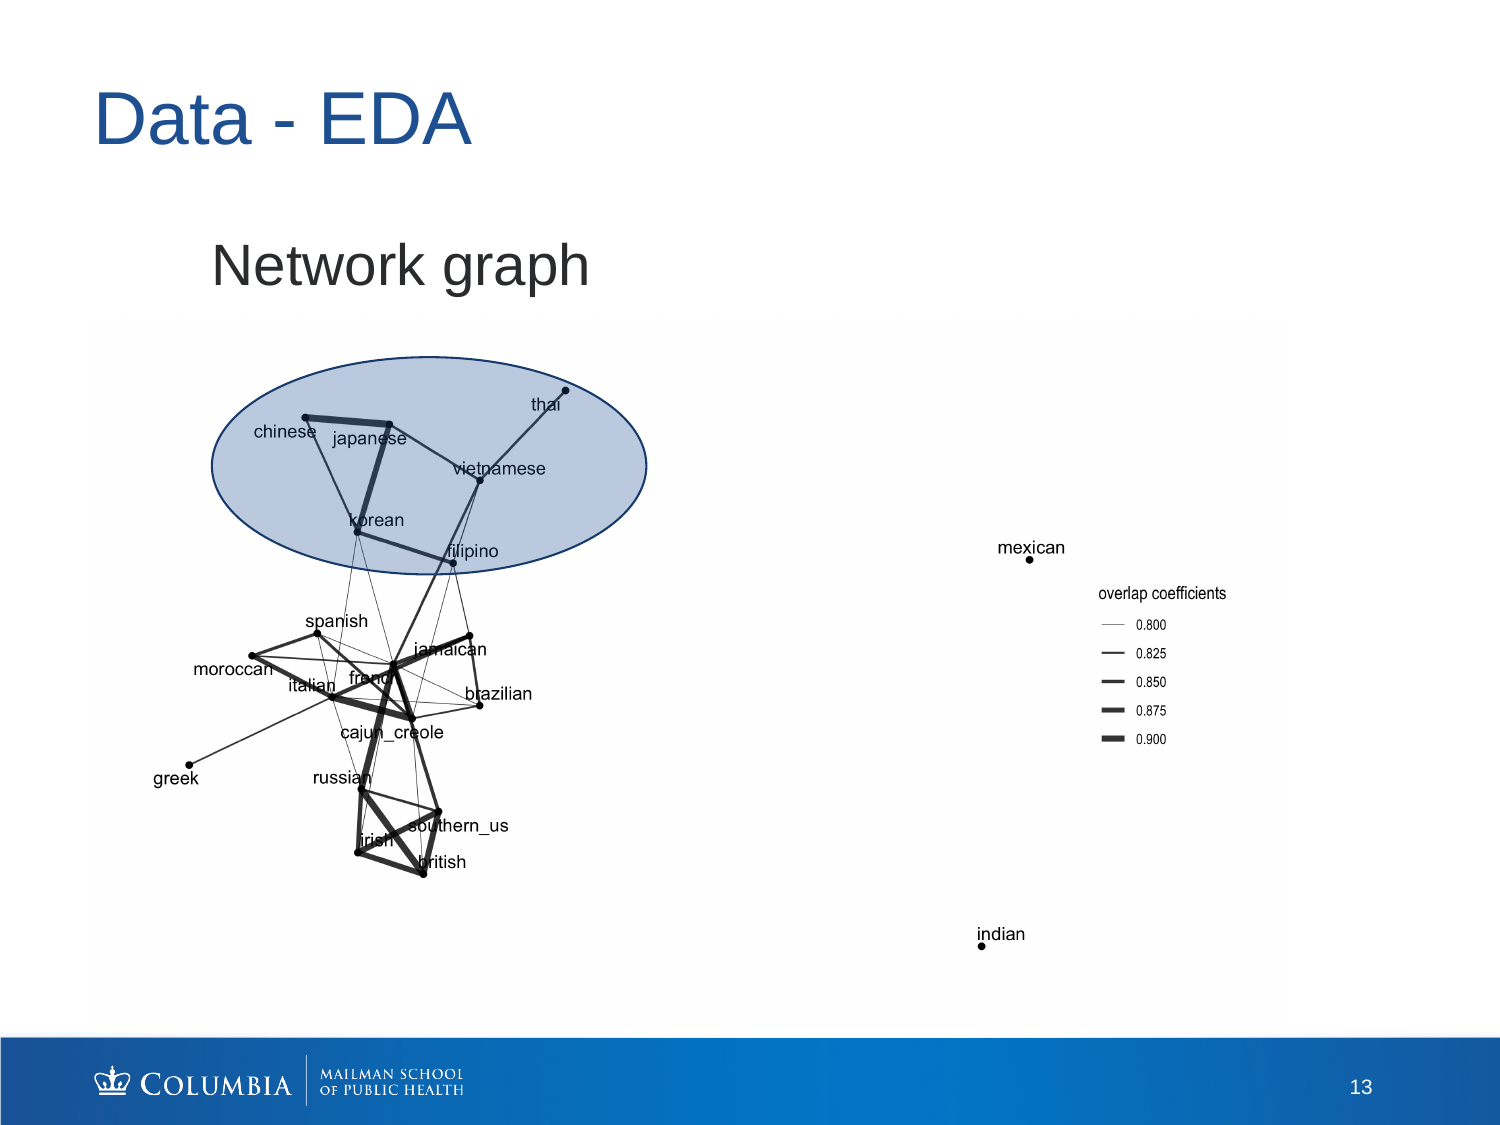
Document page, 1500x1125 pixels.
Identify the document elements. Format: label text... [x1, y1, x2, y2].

picture [0, 1, 1500, 1125]
slide_number 13 [1037, 1056, 1388, 1116]
text_box Network graph [211, 212, 1181, 313]
title Data - EDA [93, 55, 1388, 169]
